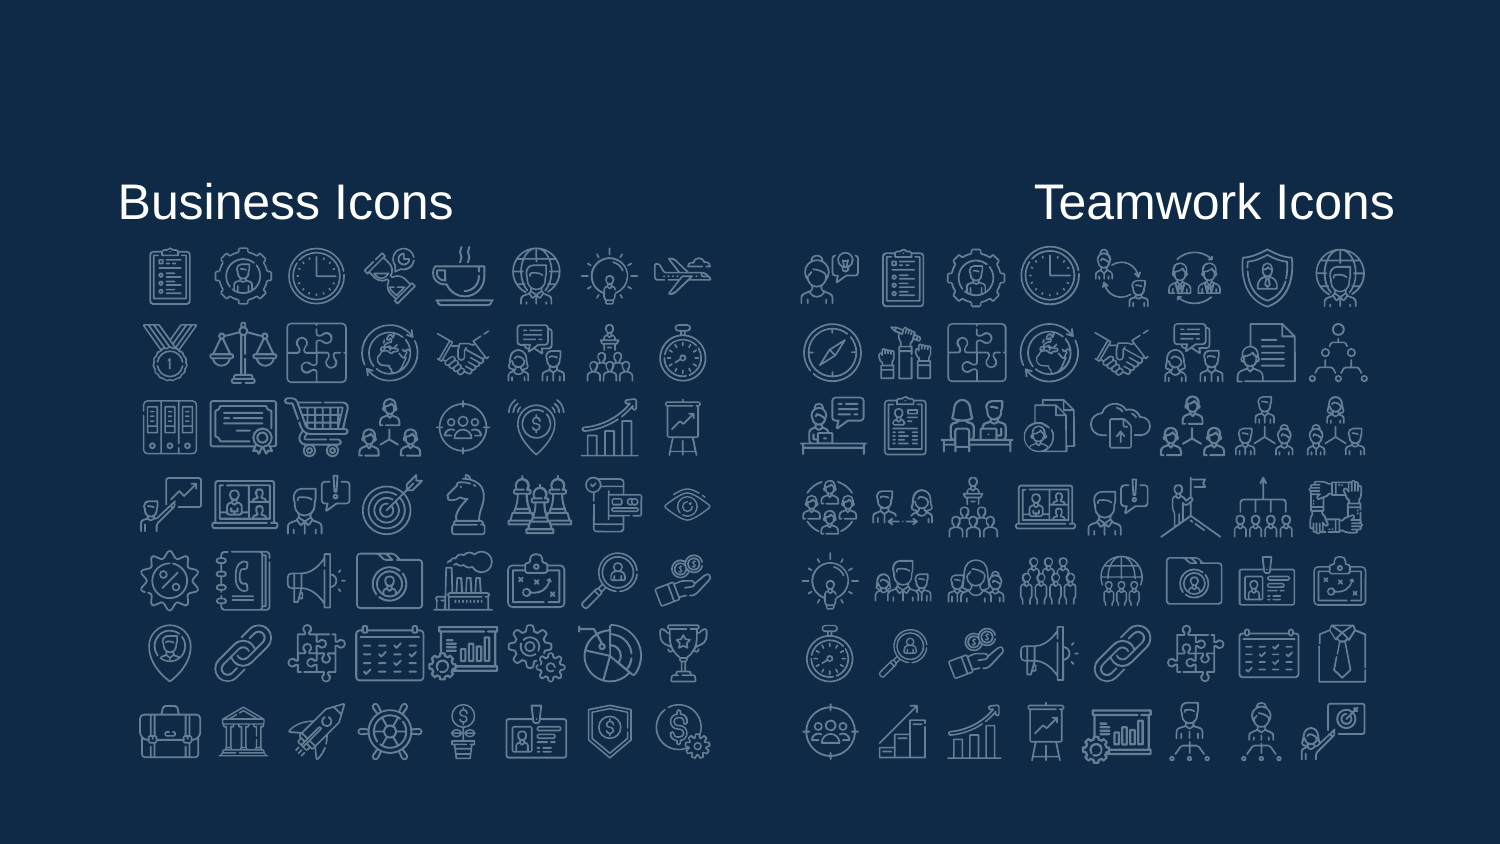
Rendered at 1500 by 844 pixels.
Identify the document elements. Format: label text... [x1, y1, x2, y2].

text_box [1019, 625, 1079, 682]
text_box [1166, 624, 1225, 683]
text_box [881, 248, 925, 308]
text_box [653, 257, 712, 296]
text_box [1027, 701, 1065, 762]
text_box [1159, 395, 1226, 457]
title Business Icons [0, 154, 572, 234]
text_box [874, 559, 932, 602]
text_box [209, 399, 278, 455]
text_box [587, 704, 633, 759]
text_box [799, 624, 857, 683]
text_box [505, 704, 568, 759]
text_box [432, 550, 494, 611]
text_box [1317, 624, 1367, 683]
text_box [360, 324, 419, 382]
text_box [1165, 556, 1223, 605]
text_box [1308, 322, 1369, 383]
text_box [1240, 701, 1282, 762]
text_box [287, 702, 346, 761]
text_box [363, 247, 417, 305]
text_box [1308, 479, 1364, 535]
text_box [1306, 395, 1366, 456]
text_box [142, 399, 198, 455]
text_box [1233, 476, 1294, 538]
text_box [450, 703, 476, 760]
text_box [586, 323, 634, 382]
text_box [1081, 708, 1153, 765]
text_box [946, 248, 1006, 308]
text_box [138, 704, 202, 759]
text_box [947, 323, 1007, 383]
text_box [799, 396, 868, 456]
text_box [507, 323, 566, 382]
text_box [655, 703, 711, 760]
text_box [142, 323, 198, 382]
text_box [1014, 484, 1077, 530]
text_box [211, 479, 279, 530]
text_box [664, 398, 702, 457]
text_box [139, 476, 203, 533]
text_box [1092, 624, 1153, 683]
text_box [947, 559, 1005, 603]
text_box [1240, 248, 1295, 308]
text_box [878, 704, 927, 759]
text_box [878, 628, 928, 679]
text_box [1238, 628, 1300, 679]
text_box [1094, 329, 1150, 377]
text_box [802, 323, 863, 383]
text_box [286, 474, 351, 535]
text_box [209, 321, 278, 384]
text_box [507, 474, 573, 535]
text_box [659, 624, 708, 683]
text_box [1087, 478, 1149, 537]
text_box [1089, 402, 1152, 449]
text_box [139, 549, 201, 612]
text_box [800, 251, 860, 305]
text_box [1236, 322, 1297, 383]
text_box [507, 624, 566, 683]
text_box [436, 330, 490, 376]
text_box [286, 322, 347, 384]
title Teamwork Icons [928, 154, 1500, 234]
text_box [1167, 251, 1222, 305]
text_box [802, 479, 858, 535]
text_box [1234, 395, 1294, 456]
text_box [1164, 322, 1224, 383]
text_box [446, 473, 486, 536]
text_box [947, 627, 1006, 680]
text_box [1315, 248, 1366, 308]
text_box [428, 625, 499, 681]
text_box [580, 247, 639, 306]
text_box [580, 397, 639, 457]
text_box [511, 247, 561, 306]
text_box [212, 624, 274, 683]
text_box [358, 397, 422, 457]
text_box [1094, 248, 1150, 308]
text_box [286, 552, 346, 609]
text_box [435, 399, 491, 455]
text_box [1099, 555, 1144, 607]
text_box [801, 703, 860, 761]
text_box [354, 624, 425, 682]
text_box [287, 623, 346, 683]
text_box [652, 323, 710, 382]
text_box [1313, 555, 1367, 606]
text_box [1019, 557, 1077, 605]
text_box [147, 624, 192, 683]
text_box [283, 397, 350, 458]
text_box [877, 326, 932, 380]
text_box [361, 474, 423, 536]
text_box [948, 476, 999, 538]
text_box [215, 550, 271, 612]
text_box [872, 488, 934, 526]
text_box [584, 476, 643, 533]
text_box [940, 398, 1015, 453]
text_box [578, 624, 643, 683]
text_box [218, 706, 269, 757]
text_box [287, 247, 346, 305]
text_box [580, 552, 639, 610]
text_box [1300, 702, 1366, 761]
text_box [357, 702, 423, 761]
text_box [653, 554, 713, 607]
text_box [507, 398, 565, 456]
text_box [355, 552, 424, 610]
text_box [946, 704, 1002, 760]
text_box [1020, 245, 1081, 306]
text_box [1238, 555, 1296, 606]
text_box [431, 245, 495, 307]
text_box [663, 488, 711, 522]
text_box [883, 395, 927, 456]
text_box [214, 247, 273, 305]
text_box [1019, 322, 1080, 383]
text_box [1160, 476, 1222, 538]
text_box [801, 551, 860, 610]
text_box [506, 553, 566, 609]
text_box [1023, 399, 1076, 453]
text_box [1168, 701, 1211, 762]
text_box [149, 247, 191, 306]
